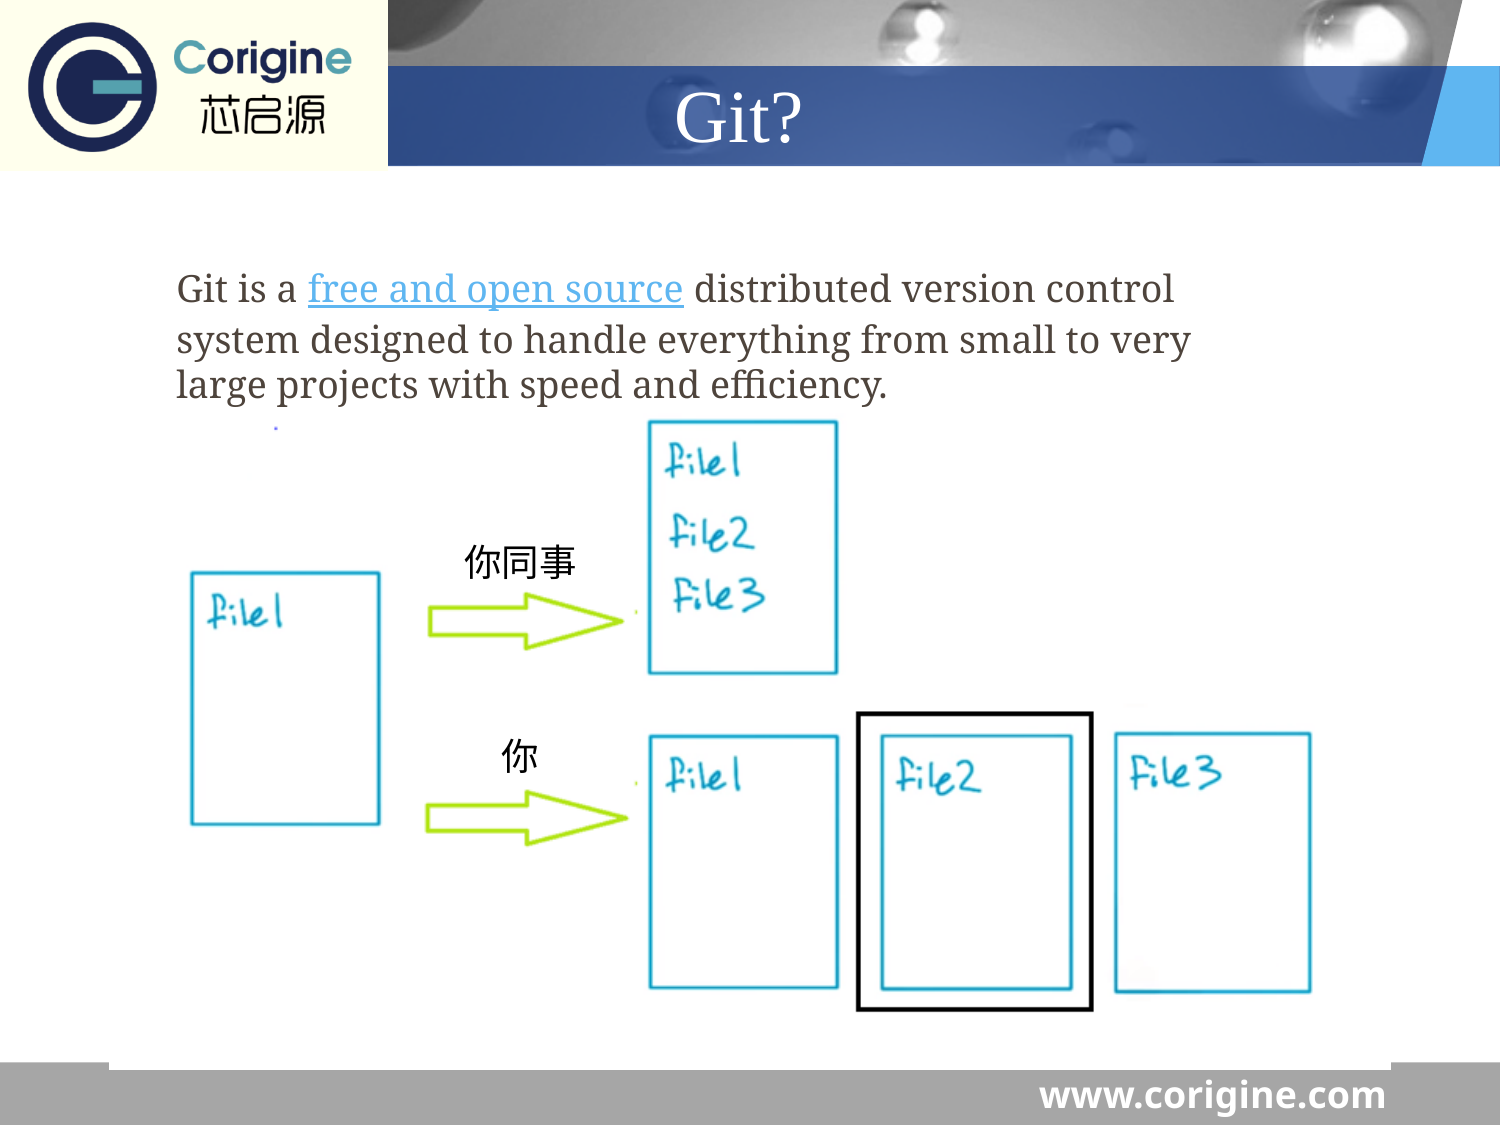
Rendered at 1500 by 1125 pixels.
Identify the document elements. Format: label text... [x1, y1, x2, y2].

picture [0, 0, 1463, 171]
title Git? [386, 59, 1500, 164]
picture [109, 380, 1391, 1070]
text_box Git is a free and open source distributed version control system designed to handle everything from small to very large projects with speed and efficiency. [161, 257, 1289, 379]
